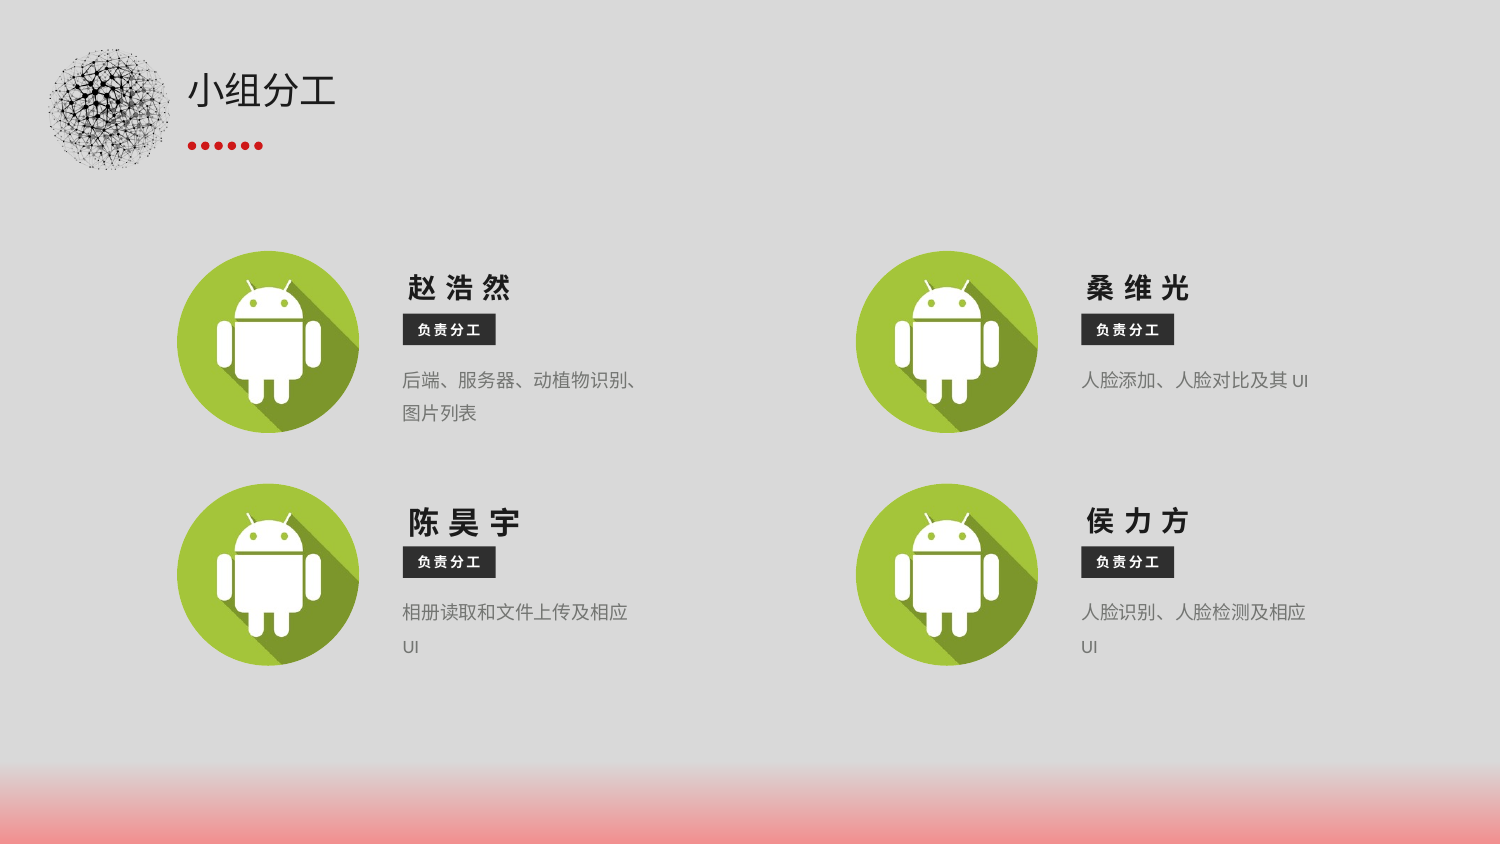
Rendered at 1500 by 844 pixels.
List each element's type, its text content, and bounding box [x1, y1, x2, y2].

text_box 侯力方 [1072, 495, 1205, 545]
picture [855, 483, 1038, 666]
picture [177, 483, 360, 666]
text_box 陈昊宇 [393, 495, 536, 548]
text_box 赵浩然 [393, 263, 526, 312]
text_box 小组分工 [172, 46, 626, 120]
text_box 桑维光 [1072, 263, 1205, 312]
text_box 负责分工 [1081, 313, 1175, 346]
text_box 相册读取和文件上传及相应UI [387, 582, 646, 665]
text_box 后端、服务器、动植物识别、图片列表 [387, 349, 646, 432]
picture [177, 250, 360, 434]
text_box 人脸添加、人脸对比及其UI [1066, 349, 1325, 399]
text_box 负责分工 [1081, 546, 1175, 578]
picture [855, 250, 1038, 434]
text_box 负责分工 [402, 546, 496, 578]
text_box 人脸识别、人脸检测及相应UI [1066, 582, 1325, 665]
text_box 负责分工 [402, 313, 496, 346]
picture [48, 49, 170, 170]
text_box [187, 141, 263, 151]
